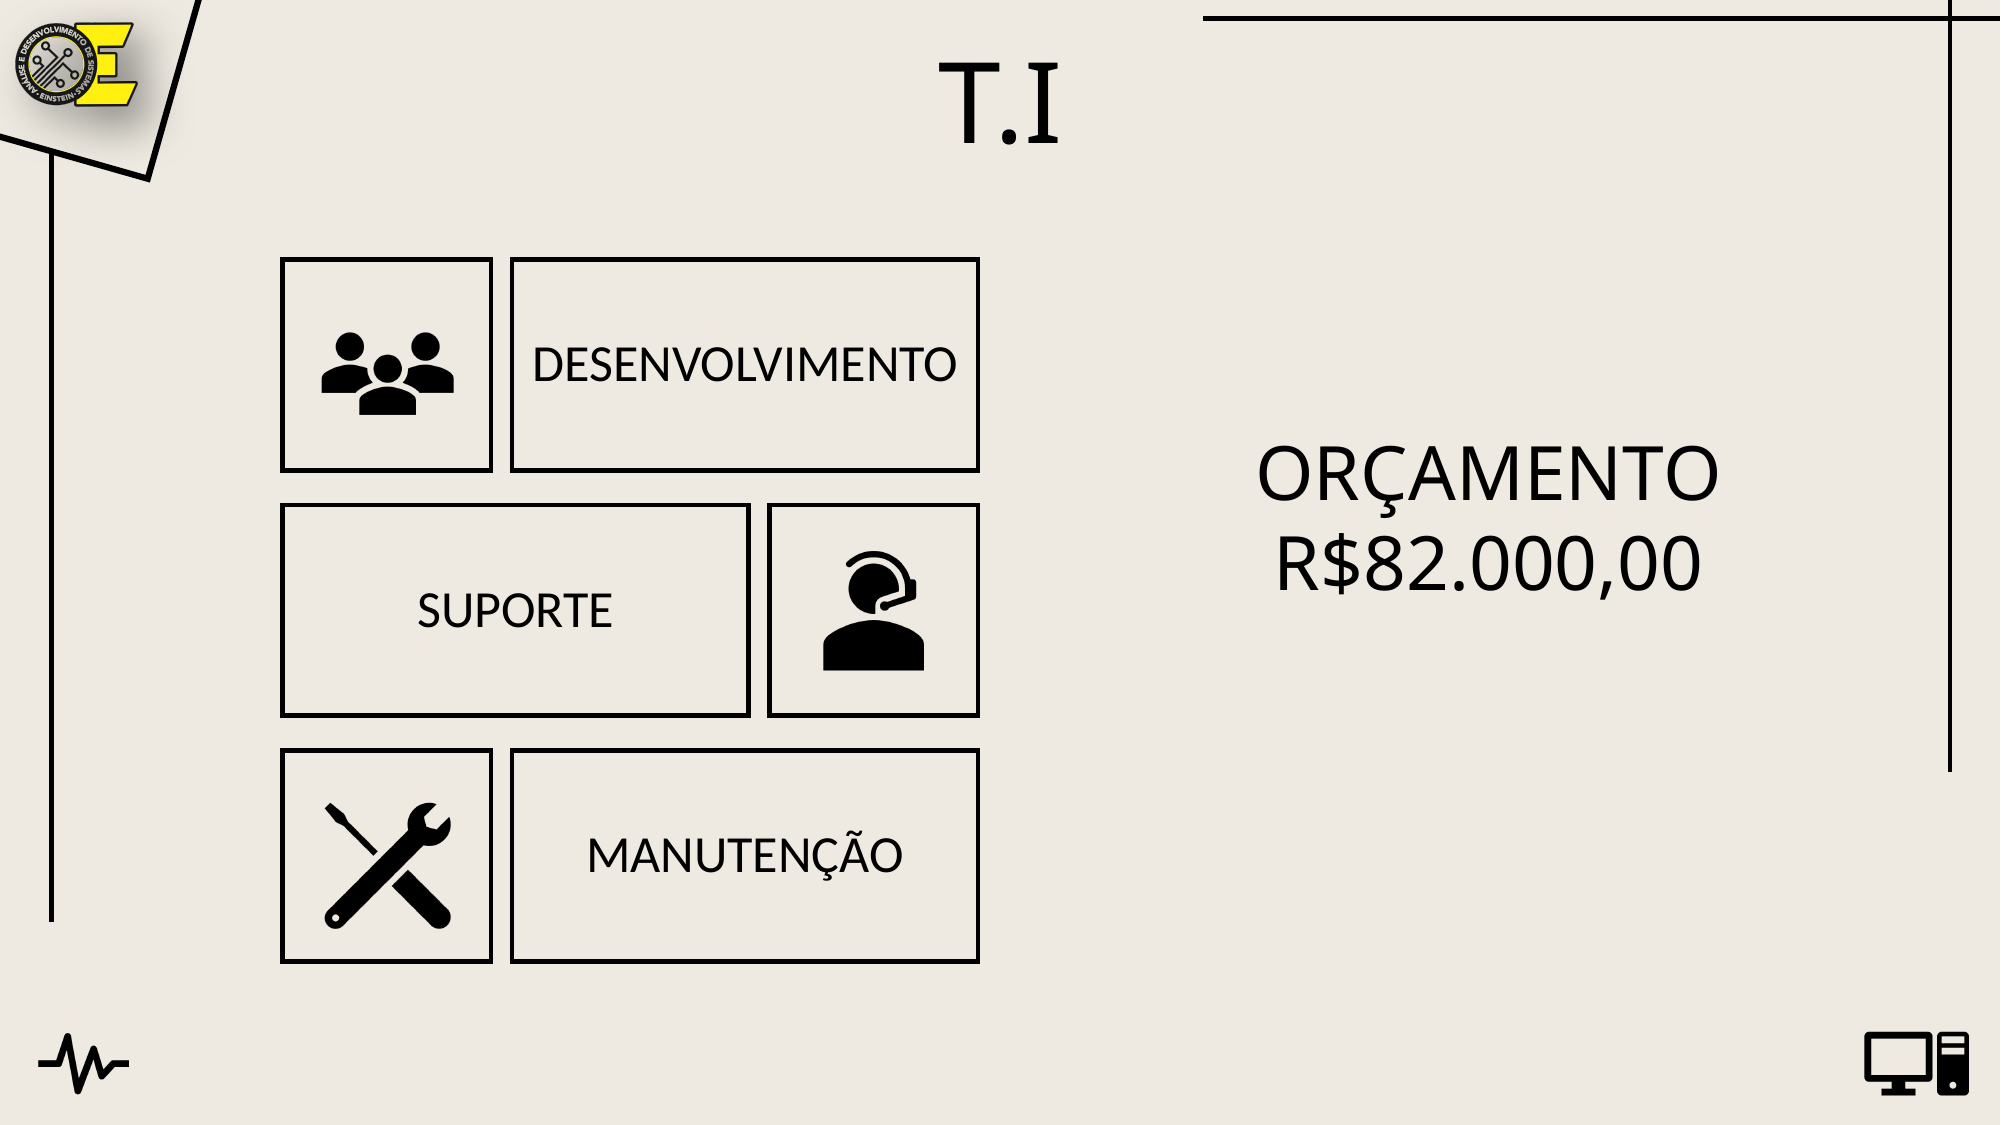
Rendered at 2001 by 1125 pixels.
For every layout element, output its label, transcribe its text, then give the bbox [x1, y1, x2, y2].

picture [1862, 1009, 1971, 1118]
picture [798, 535, 949, 686]
text_box [0, 0, 200, 180]
picture [312, 790, 463, 941]
picture [312, 298, 463, 449]
title T.I [419, 18, 1582, 197]
picture [15, 7, 138, 130]
picture [29, 1009, 138, 1118]
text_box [203, 259, 1058, 962]
text_box ORÇAMENTO R$82.000,00 [1143, 418, 1835, 704]
